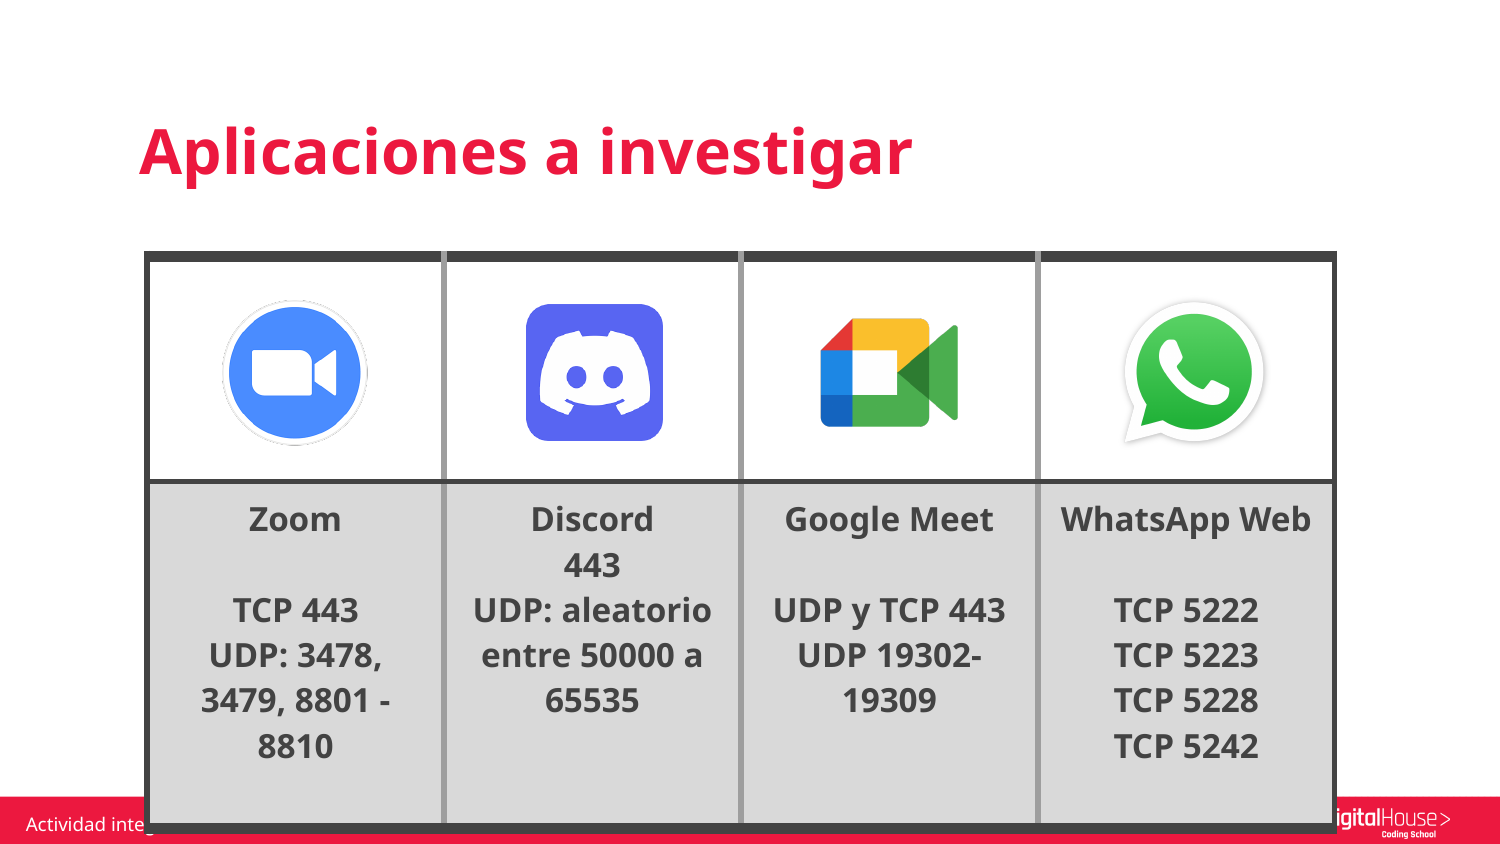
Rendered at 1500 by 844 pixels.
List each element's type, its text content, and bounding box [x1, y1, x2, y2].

table_cell Discord 443 UDP: aleatorio entre 50000 a 65535 [447, 484, 738, 823]
picture [811, 296, 964, 449]
table_cell Google Meet UDP y TCP 443 UDP 19302-19309 [744, 484, 1035, 823]
picture [1324, 808, 1450, 839]
picture [1111, 289, 1278, 456]
text_box Aplicaciones a investigar [124, 99, 1019, 203]
table_header [1041, 262, 1332, 479]
picture [526, 304, 663, 442]
table_header [447, 262, 738, 479]
table_cell WhatsApp Web TCP 5222 TCP 5223 TCP 5228 TCP 5242 [1041, 484, 1332, 823]
table_header [744, 262, 1035, 479]
table_header [150, 262, 441, 479]
picture [218, 296, 371, 449]
table_cell Zoom TCP 443 UDP: 3478, 3479, 8801 - 8810 [150, 484, 441, 823]
